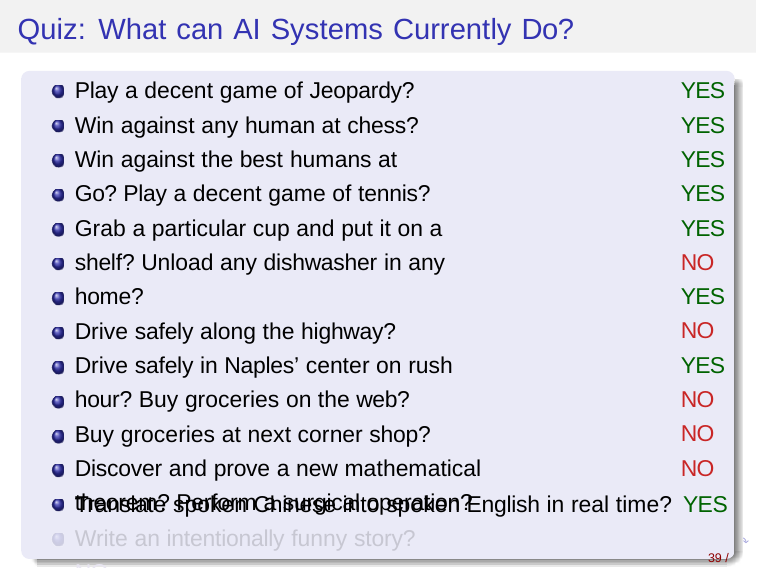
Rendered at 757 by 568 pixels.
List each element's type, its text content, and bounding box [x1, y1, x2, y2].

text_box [20, 70, 744, 568]
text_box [50, 499, 64, 547]
title Quiz: What can AI Systems Currently Do? [15, 7, 728, 75]
